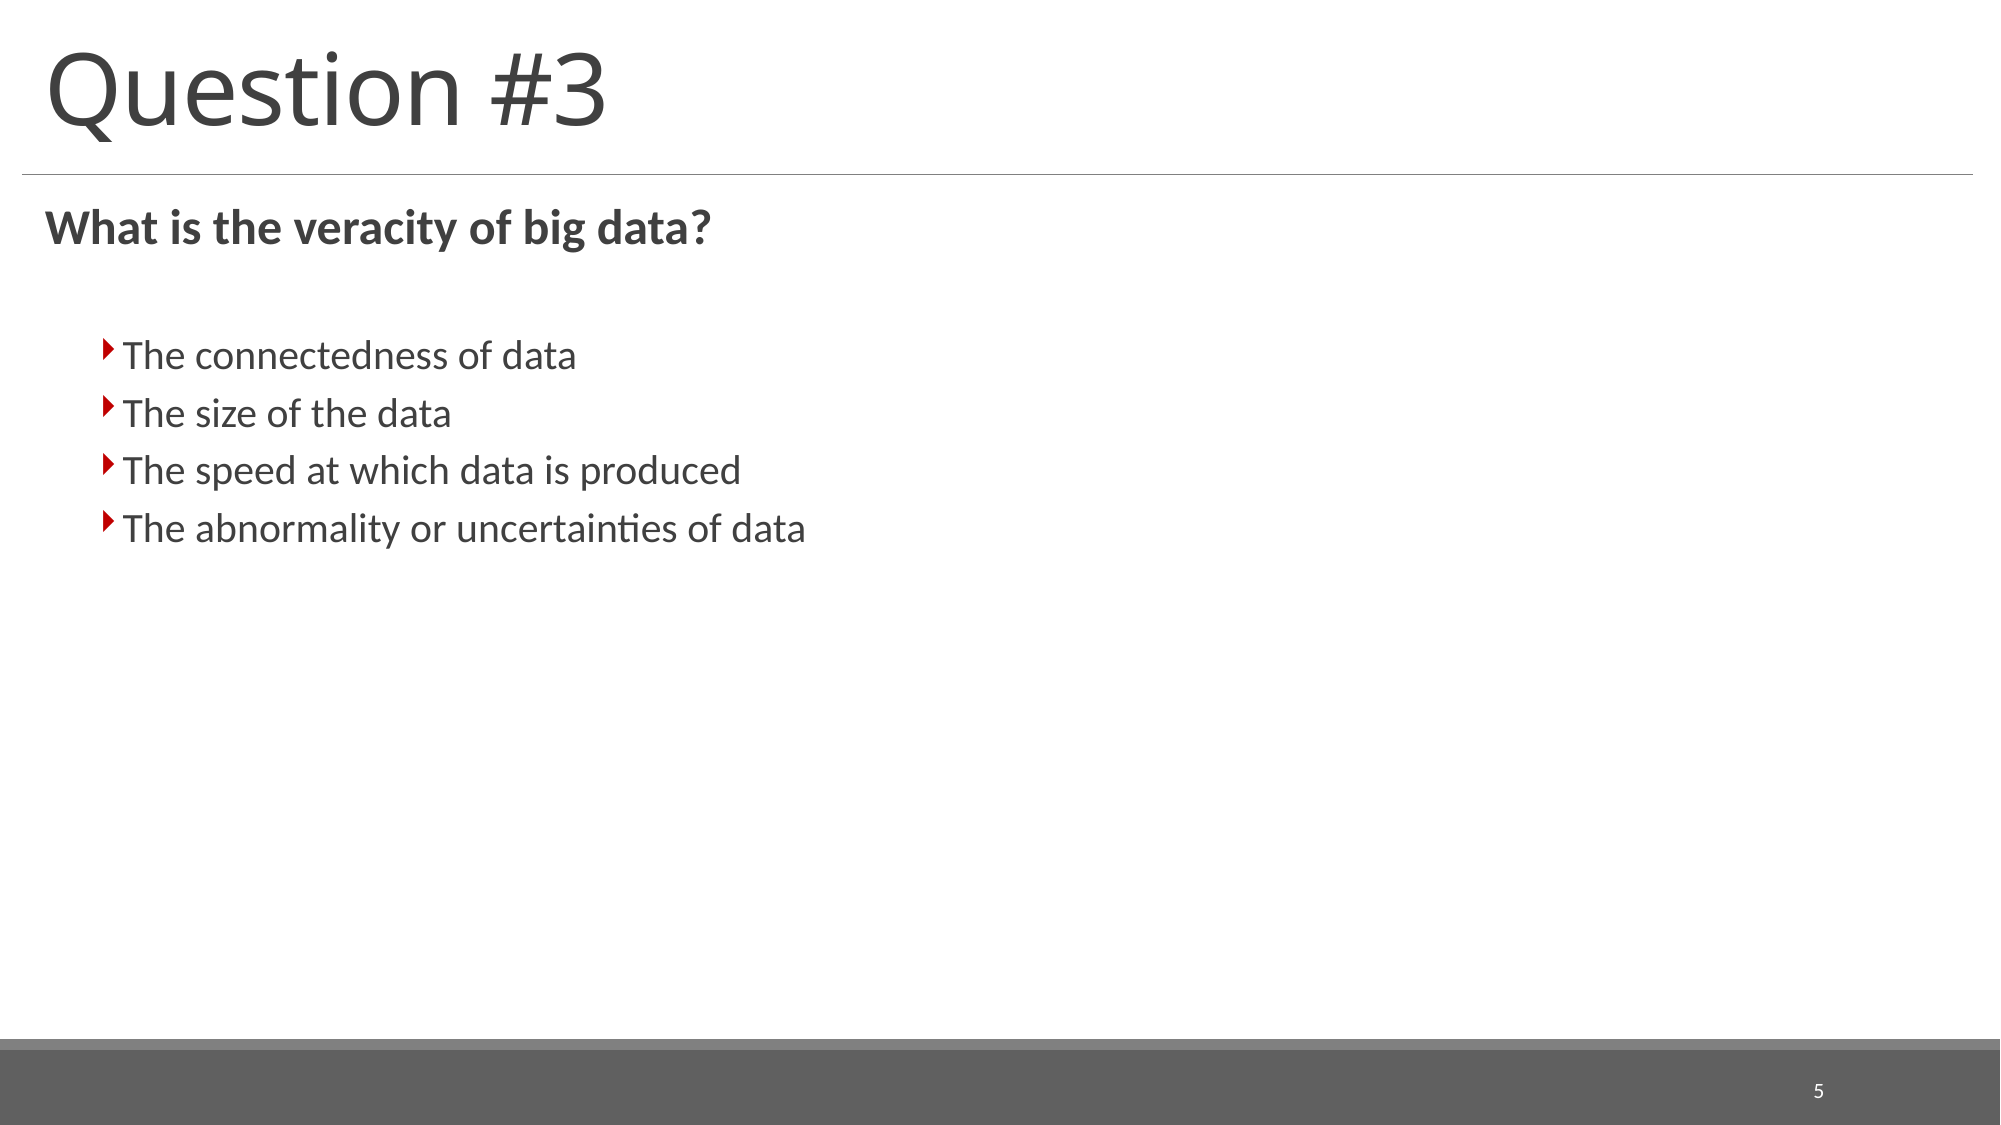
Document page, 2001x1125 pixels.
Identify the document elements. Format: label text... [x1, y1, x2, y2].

title Question #3 [29, 22, 1969, 154]
list What is the veracity of big data? The connectedness of data The size of the data The speed at which data is produced The abnormality or uncertainties of data [29, 193, 1969, 1030]
slide_number 5 [1624, 1059, 1840, 1120]
